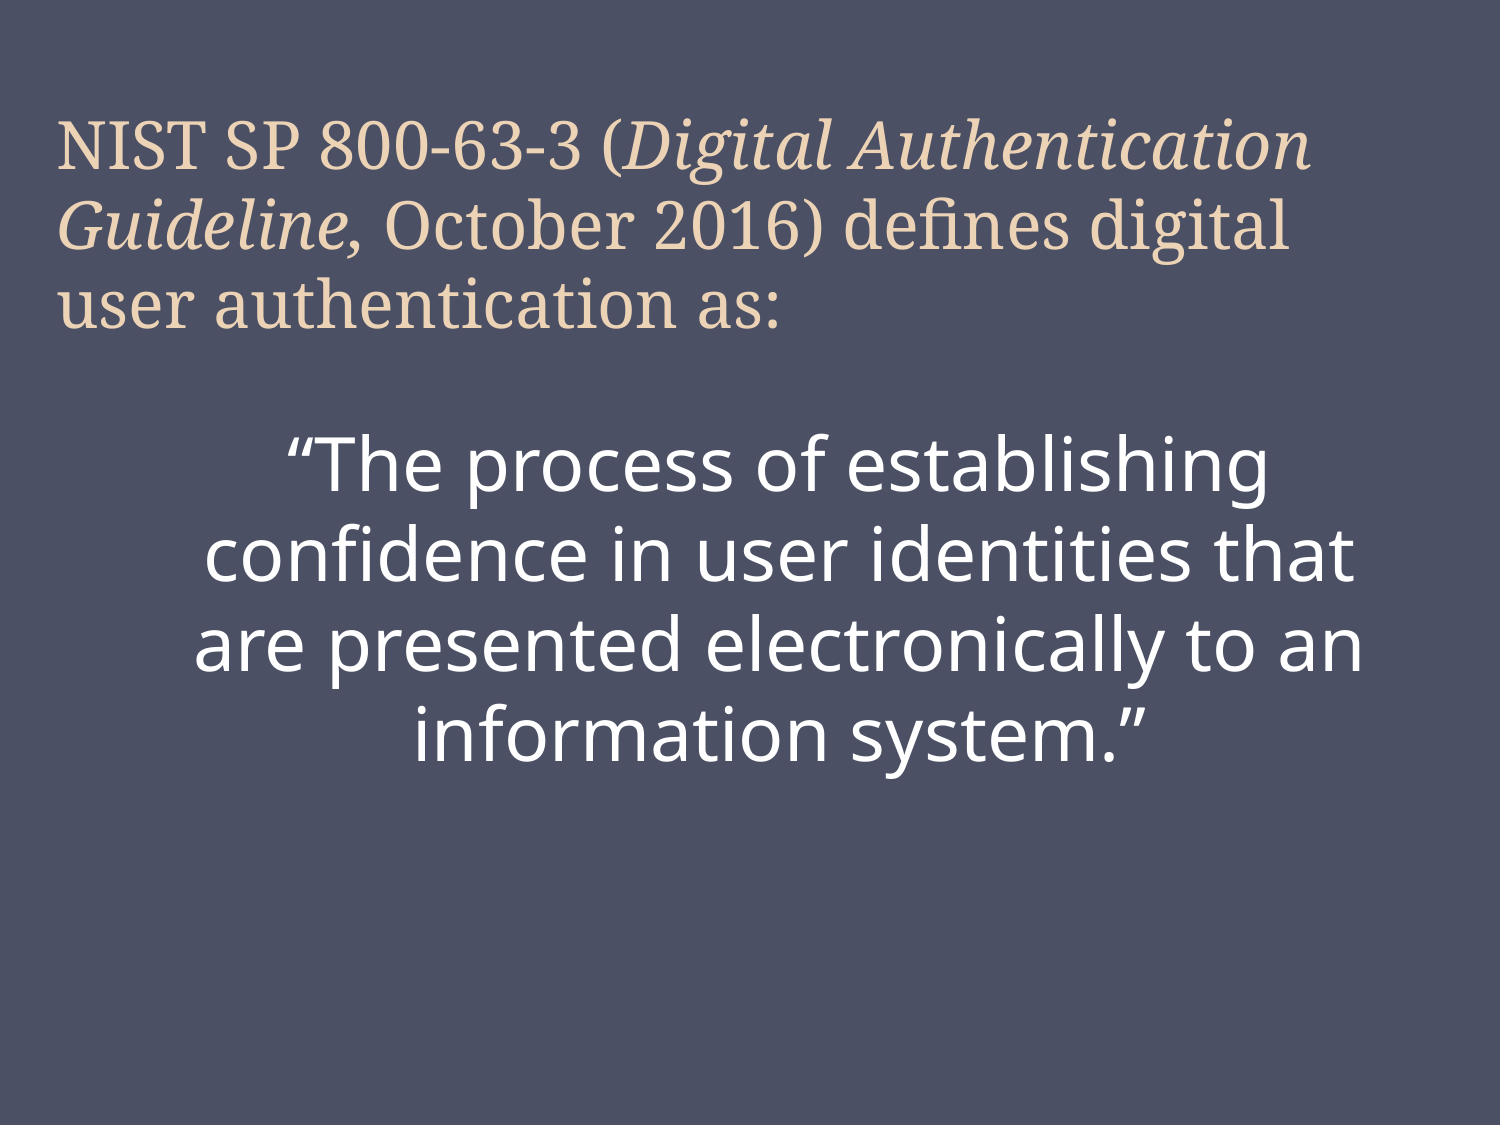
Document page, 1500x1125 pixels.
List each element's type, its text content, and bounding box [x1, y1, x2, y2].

list “The process of establishing confidence in user identities that are presented electronically to an information system.” [76, 408, 1427, 833]
title NIST SP 800-63-3 (Digital Authentication Guideline, October 2016) defines digital user authentication as: [41, 54, 1427, 350]
